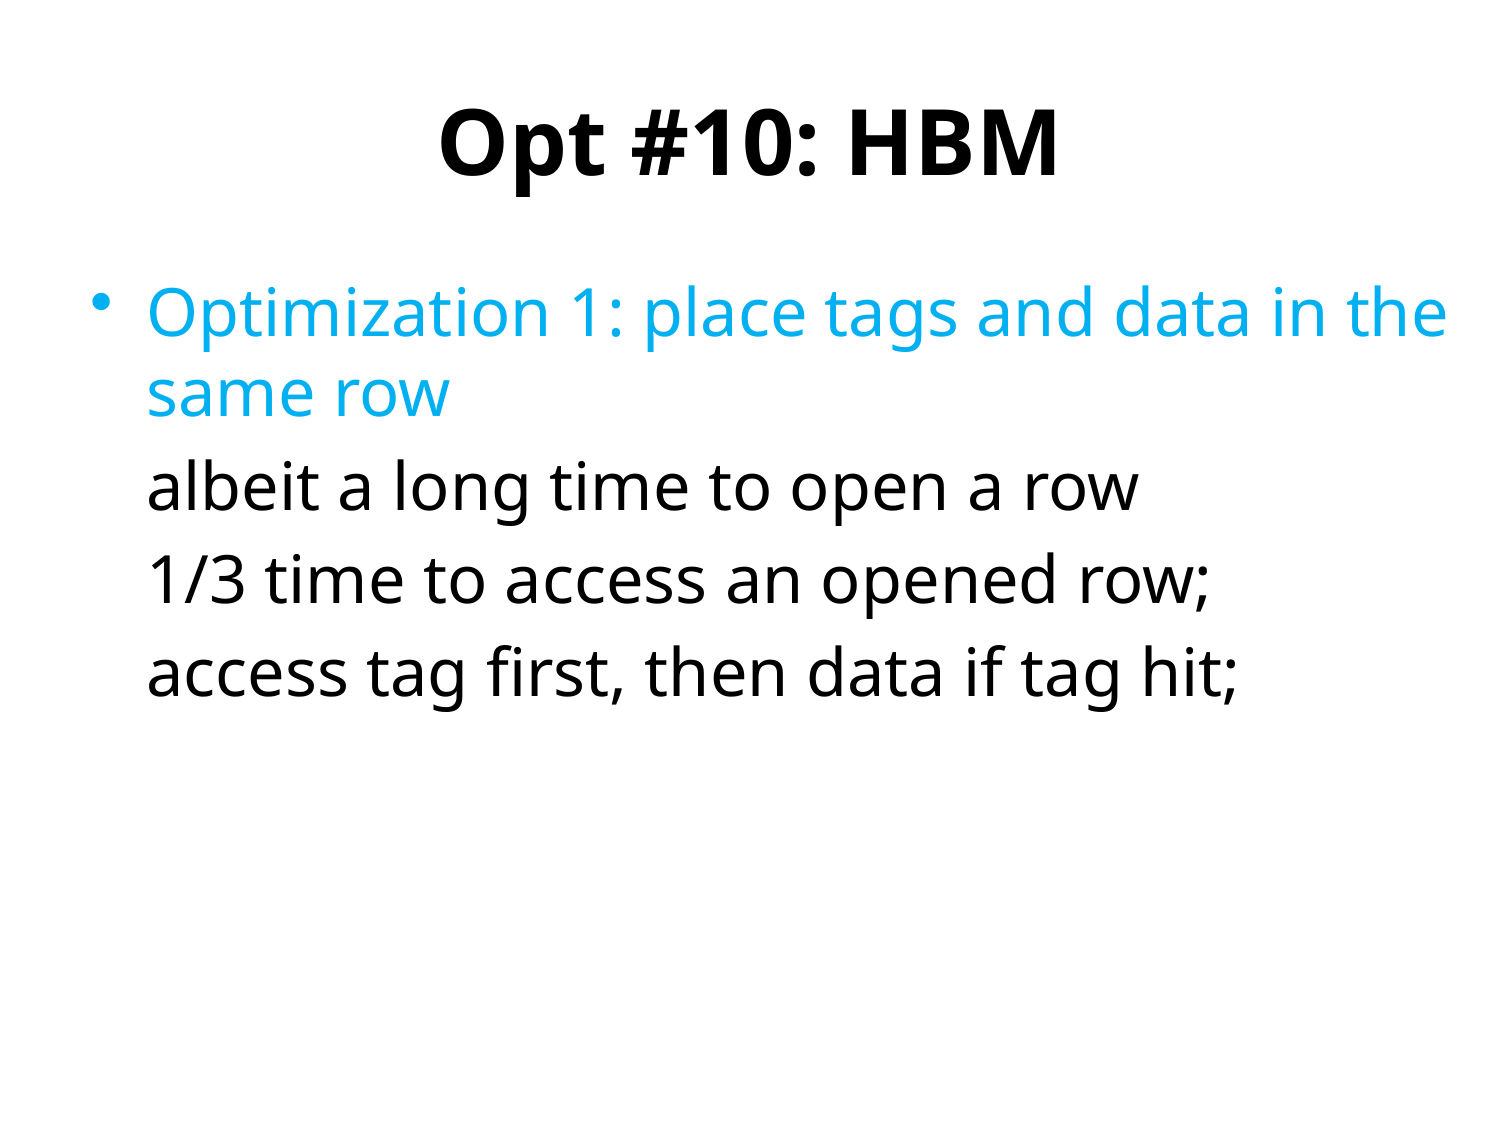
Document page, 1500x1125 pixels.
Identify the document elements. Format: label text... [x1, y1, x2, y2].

title Opt #10: HBM [0, 45, 1500, 233]
list Optimization 1: place tags and data in the same row albeit a long time to open a row 1/3 time to access an opened row; access tag first, then data if tag hit; [75, 262, 1500, 1125]
